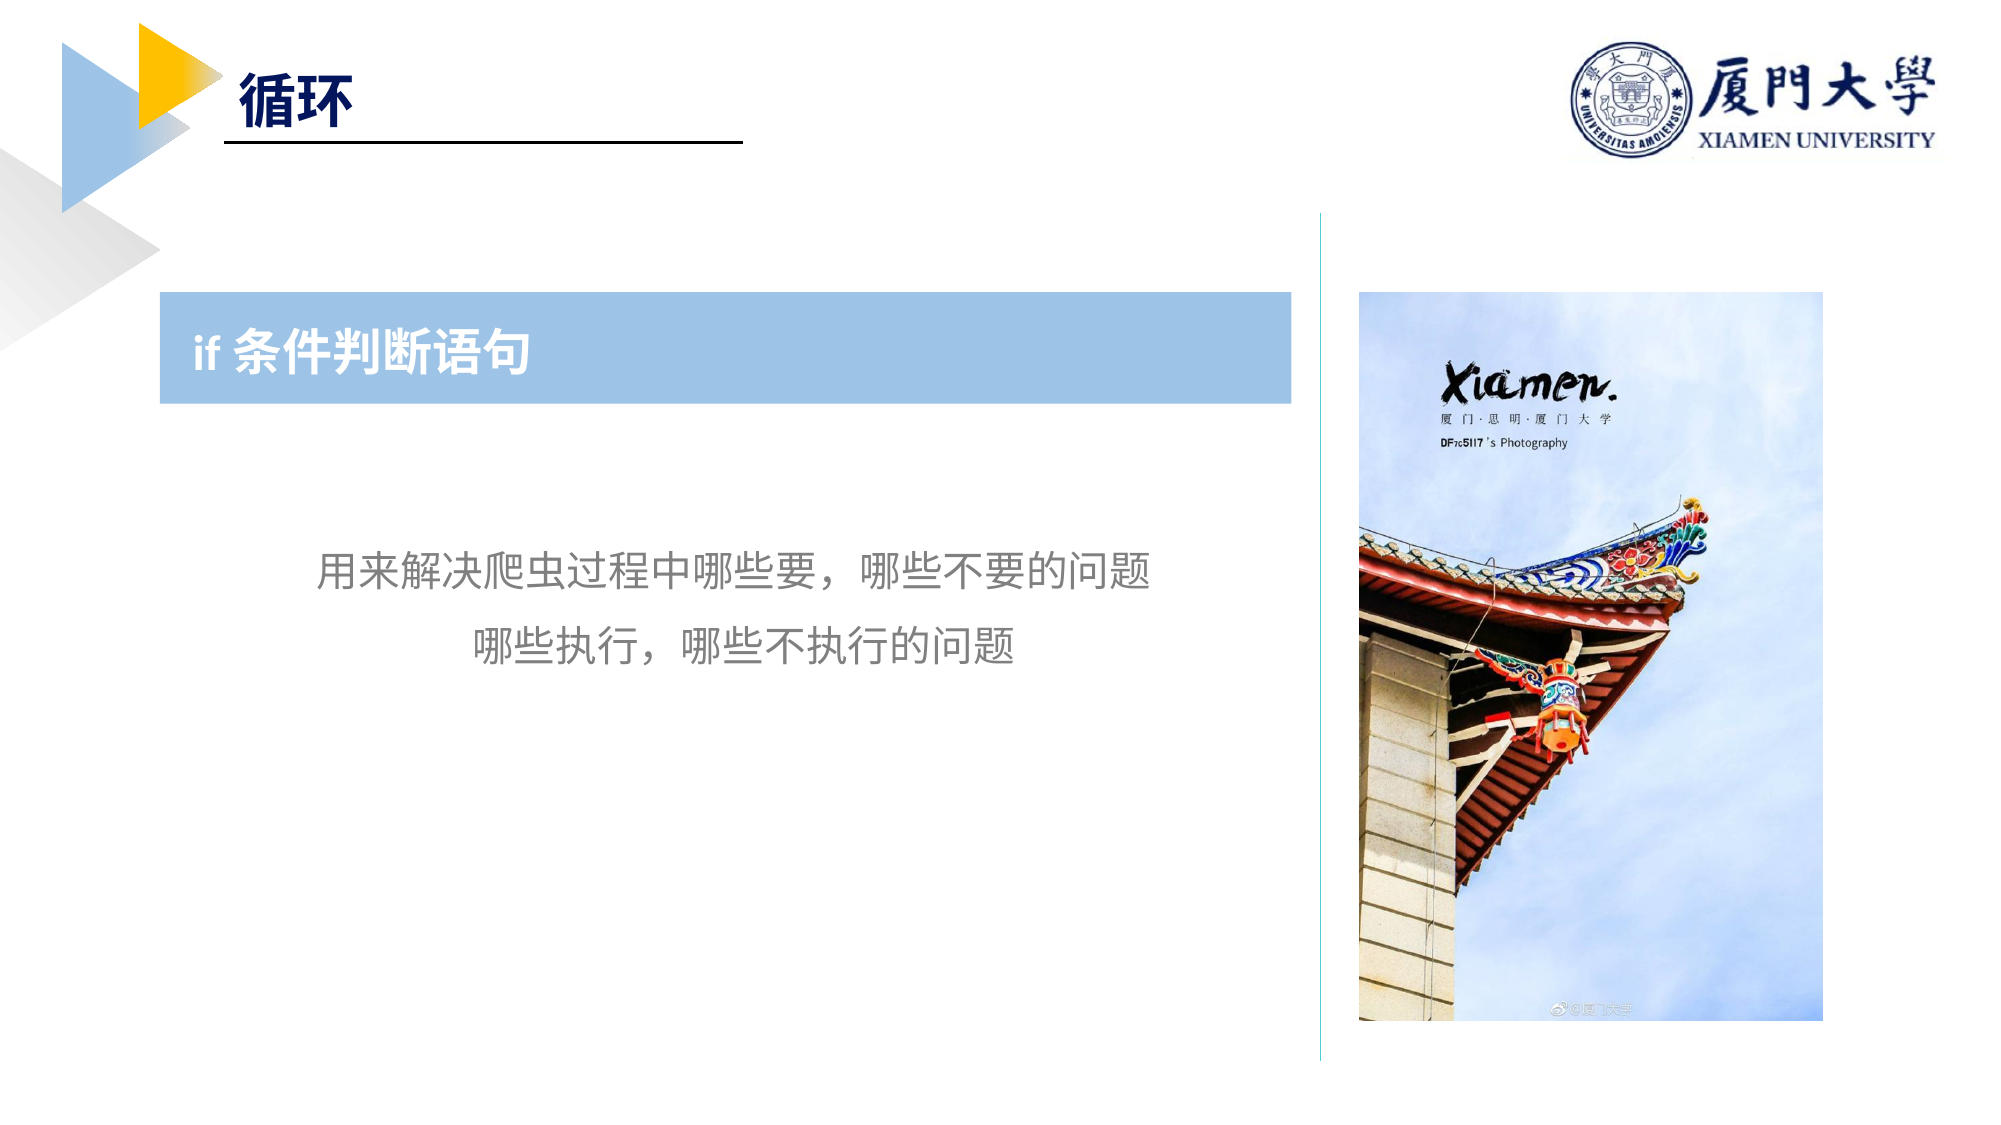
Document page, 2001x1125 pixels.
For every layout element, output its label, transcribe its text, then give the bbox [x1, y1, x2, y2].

text_box 用来解决爬虫过程中哪些要，哪些不要的问题 哪些执行，哪些不执行的问题 [159, 511, 1308, 677]
text_box if条件判断语句 [177, 308, 576, 401]
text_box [0, 22, 224, 369]
text_box 循环 [224, 36, 952, 142]
picture [1546, 28, 1972, 163]
text_box [159, 292, 1292, 404]
picture [1359, 292, 1823, 1021]
